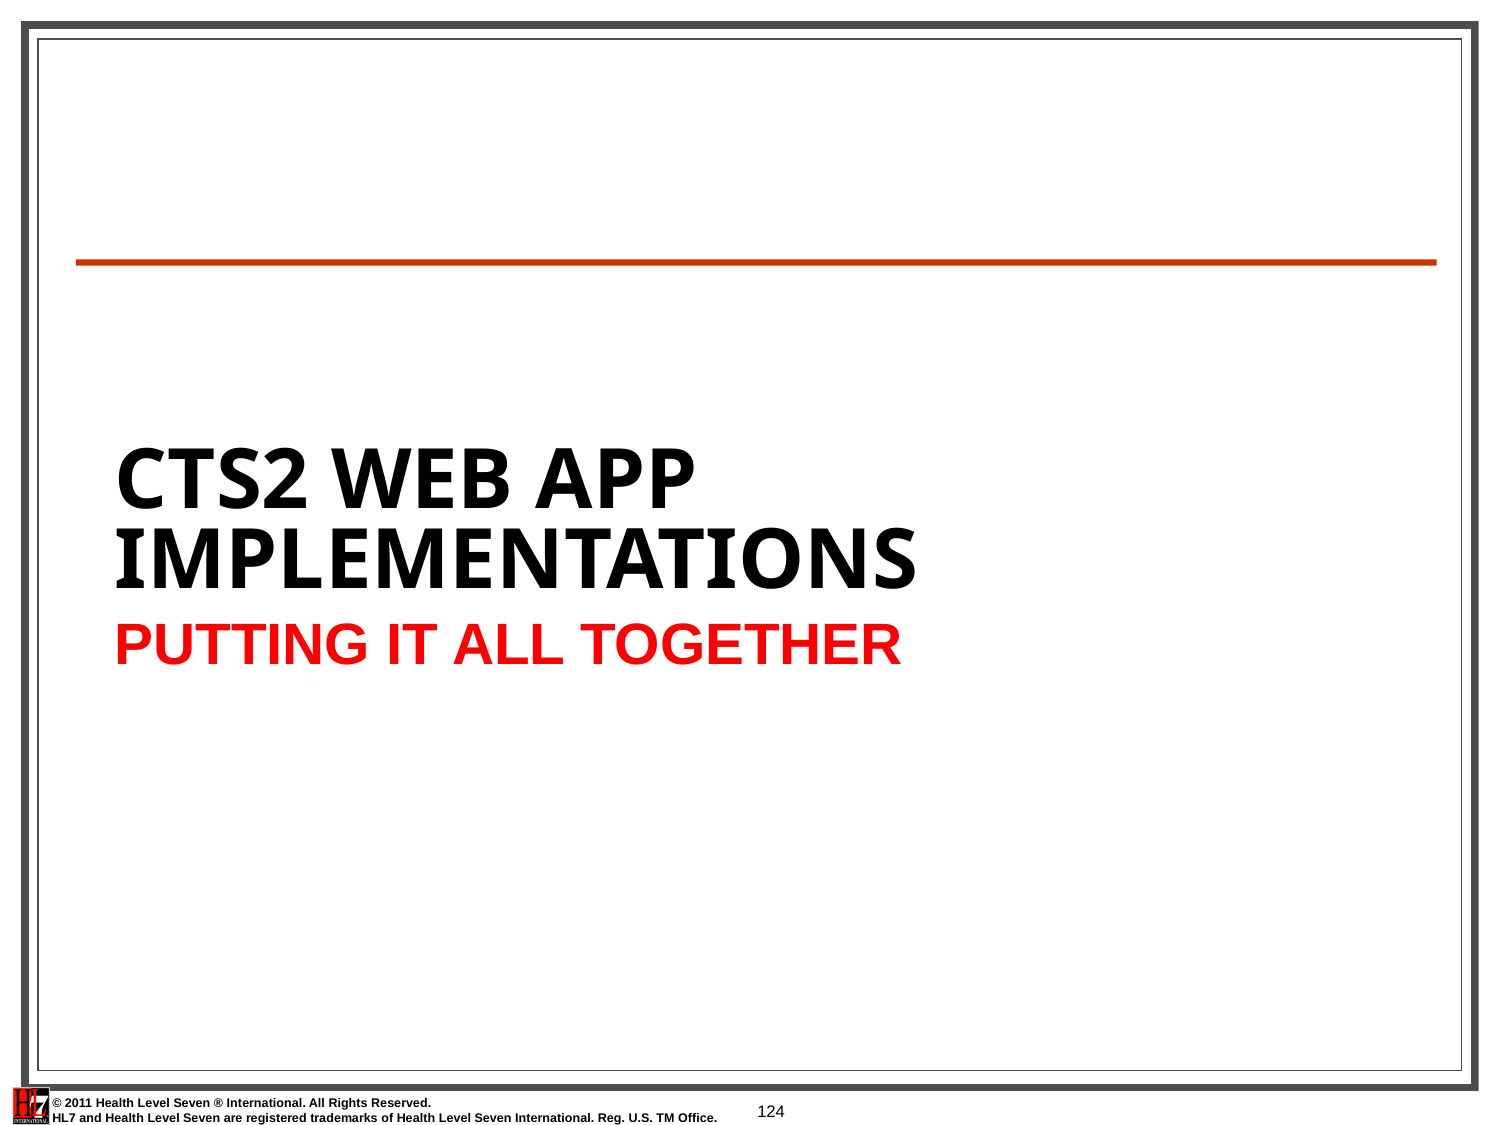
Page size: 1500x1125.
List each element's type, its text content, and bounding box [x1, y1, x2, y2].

picture [12, 1087, 50, 1125]
list PUTTING IT ALL TOGETHER [99, 437, 1376, 684]
slide_number 124 [712, 1071, 801, 1125]
